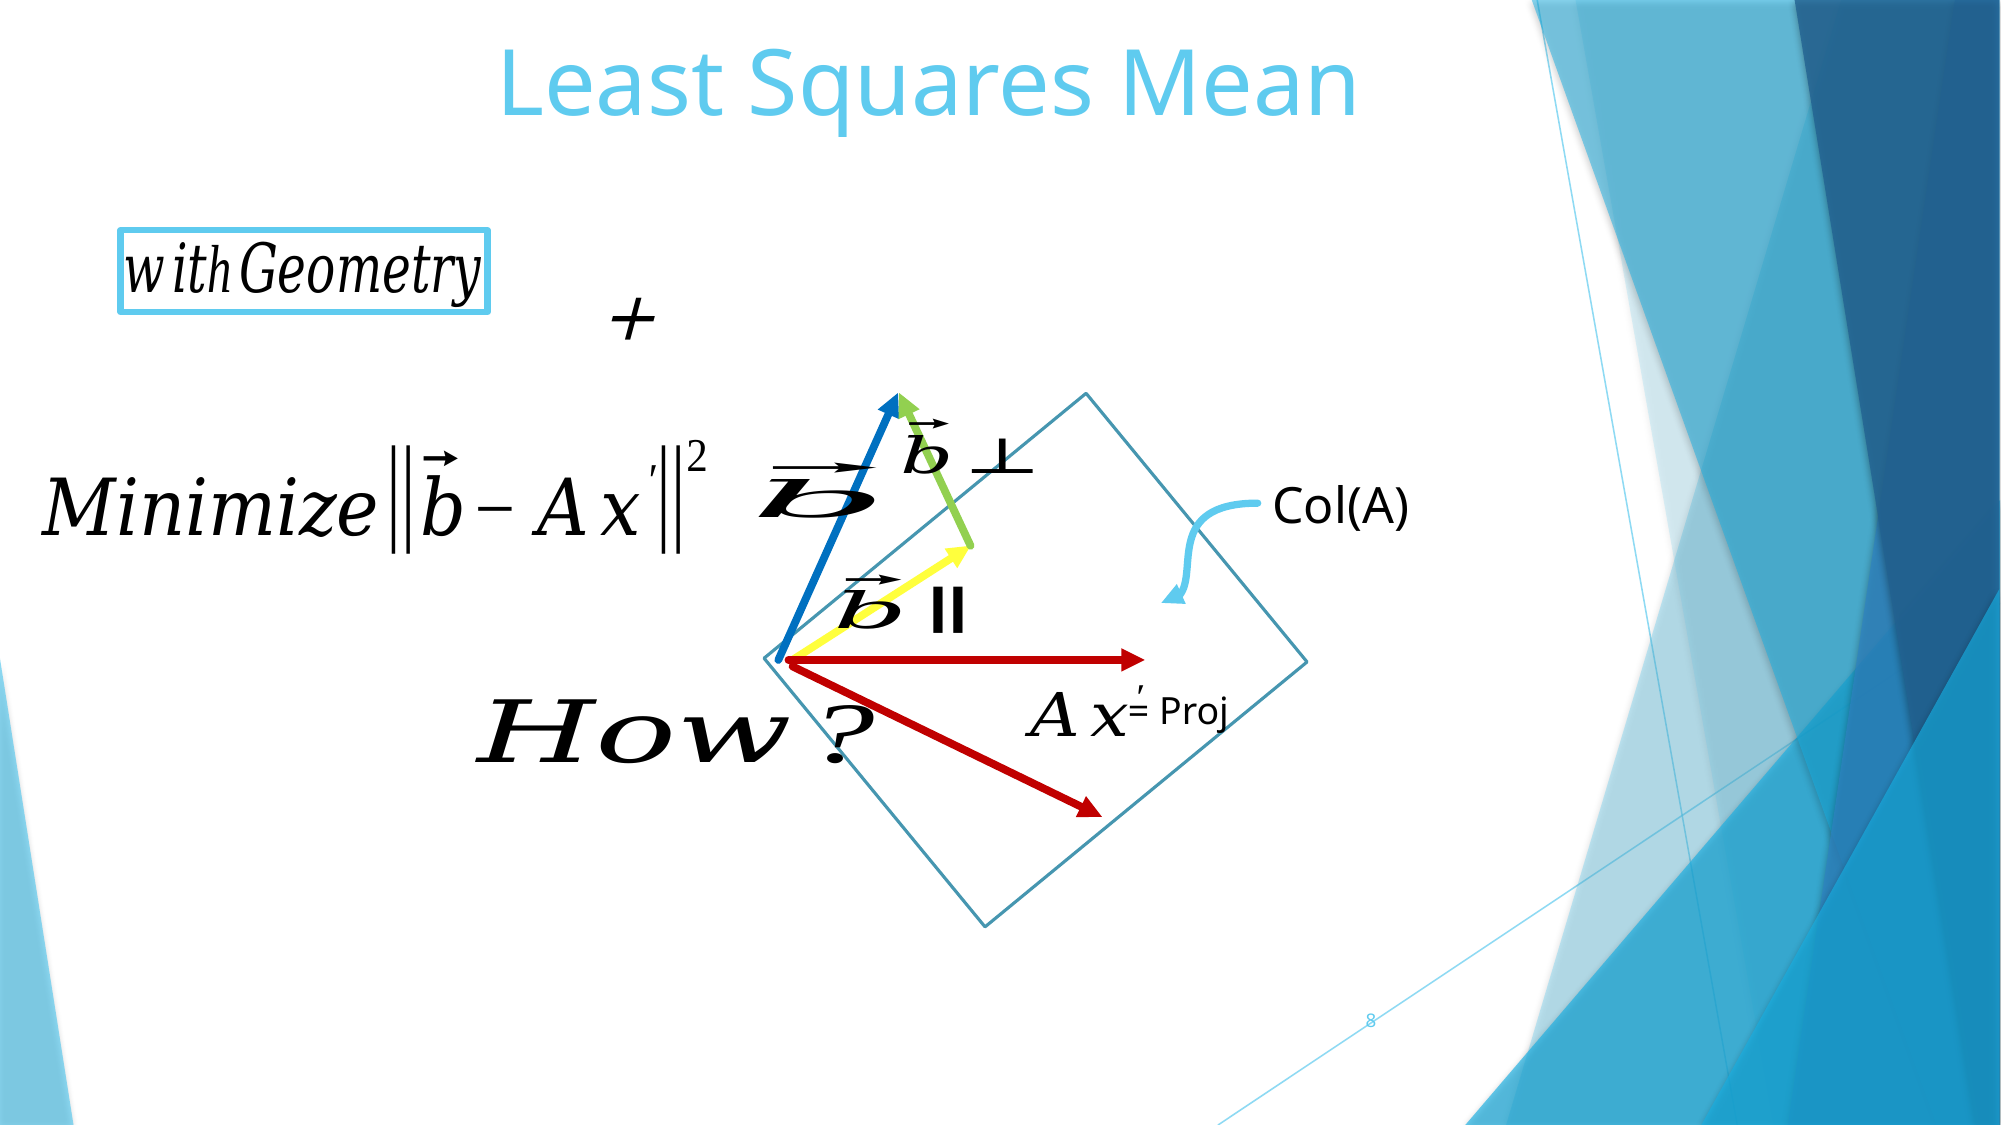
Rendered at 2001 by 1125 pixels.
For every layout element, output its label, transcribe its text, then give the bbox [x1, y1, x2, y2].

text_box Col(A) [1257, 465, 1463, 541]
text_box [792, 668, 1103, 818]
title Least Squares Mean [408, 16, 1450, 234]
text_box [900, 392, 1309, 929]
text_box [1160, 503, 1259, 604]
slide_number 8 [1307, 991, 1392, 1051]
text_box [762, 648, 787, 689]
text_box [898, 392, 972, 547]
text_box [792, 545, 972, 658]
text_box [777, 392, 897, 661]
